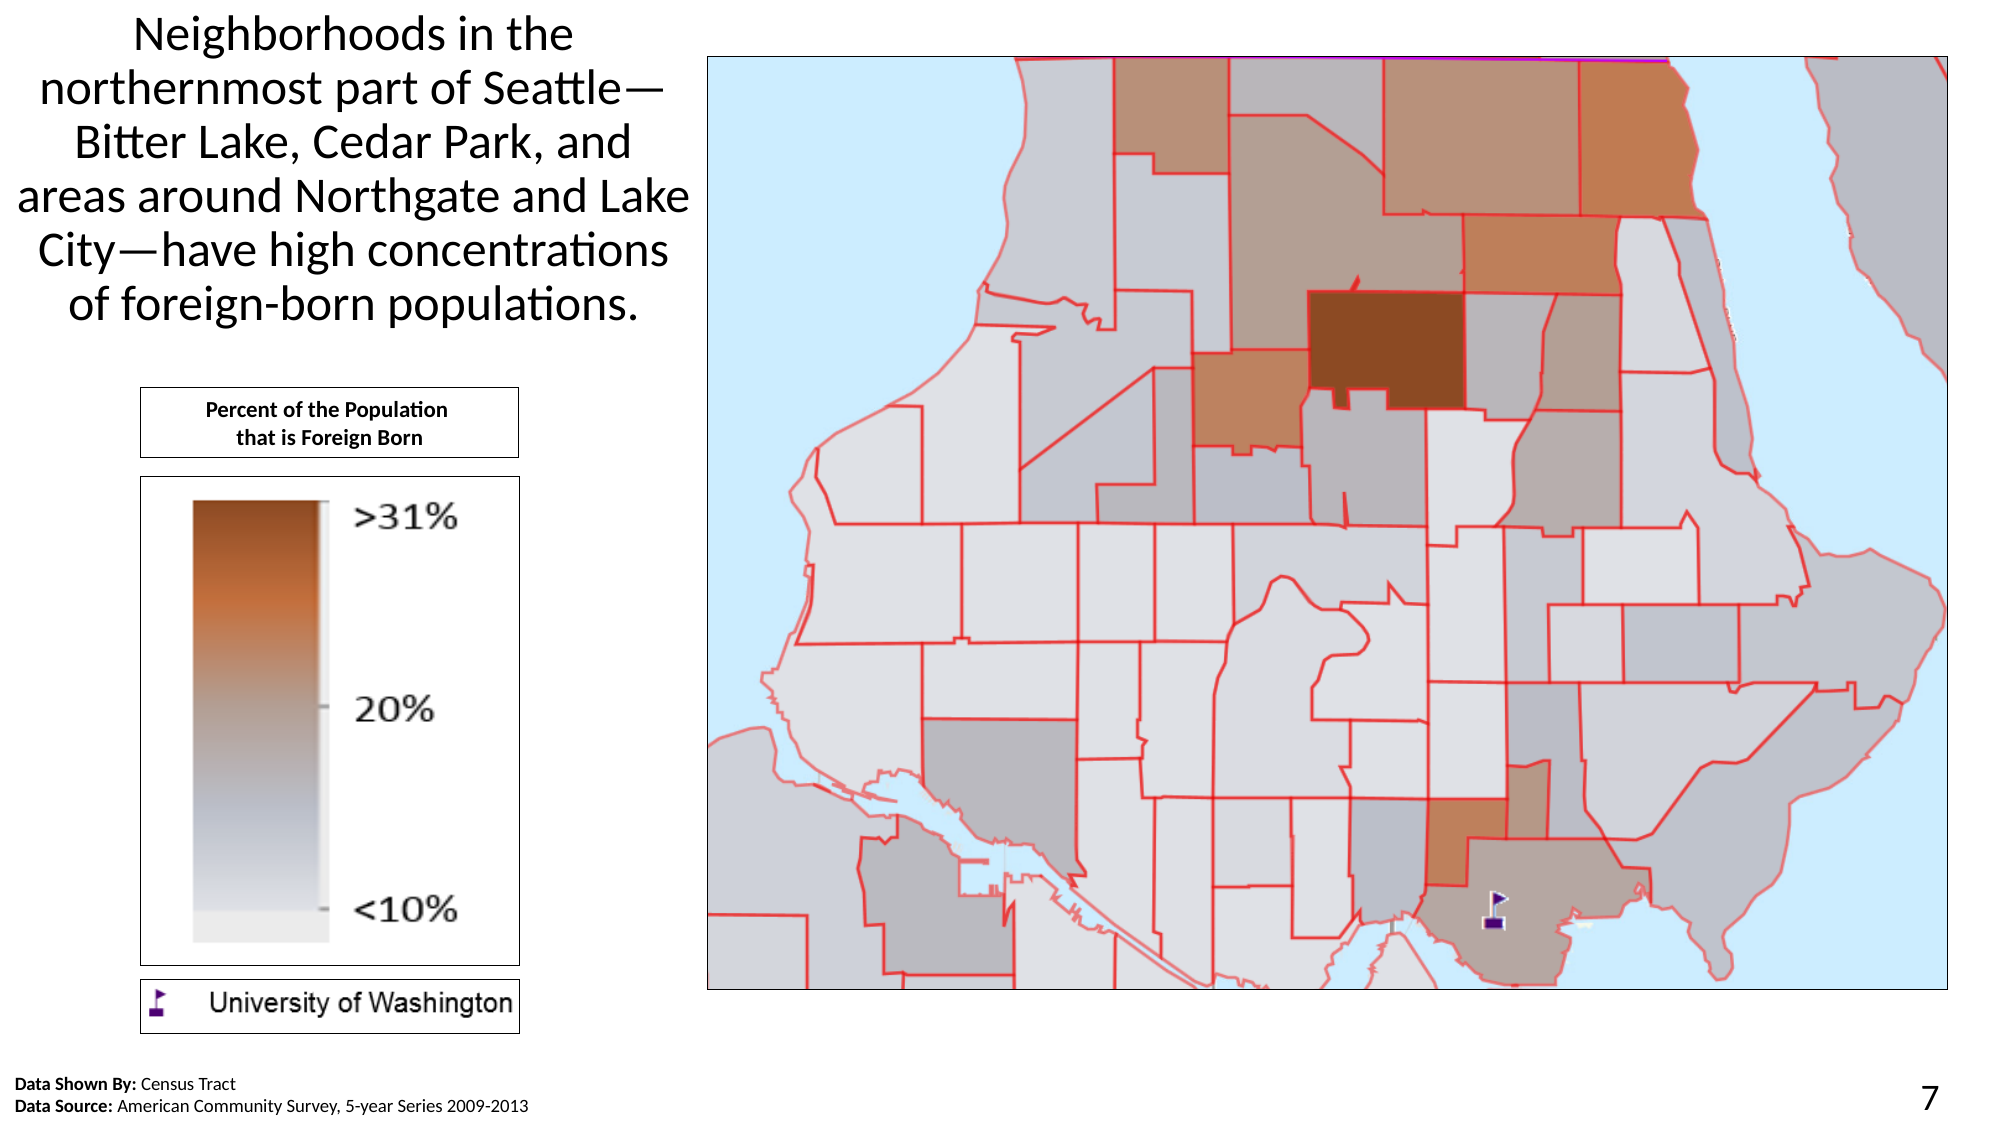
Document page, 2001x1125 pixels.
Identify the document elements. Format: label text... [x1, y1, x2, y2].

text_box Data Shown By: Census Tract Data Source: American Community Survey, 5-year Series 2009-2013 [0, 1064, 633, 1125]
text_box 7 [1860, 1064, 2000, 1125]
text_box Neighborhoods in the northernmost part of Seattle— Bitter Lake, Cedar Park, and areas around Northgate and Lake City—have high concentrations of foreign-born populations. [0, 0, 708, 338]
picture [140, 979, 520, 1034]
text_box Percent of the Population that is Foreign Born [140, 387, 519, 458]
picture [140, 476, 520, 966]
picture [707, 56, 1948, 990]
